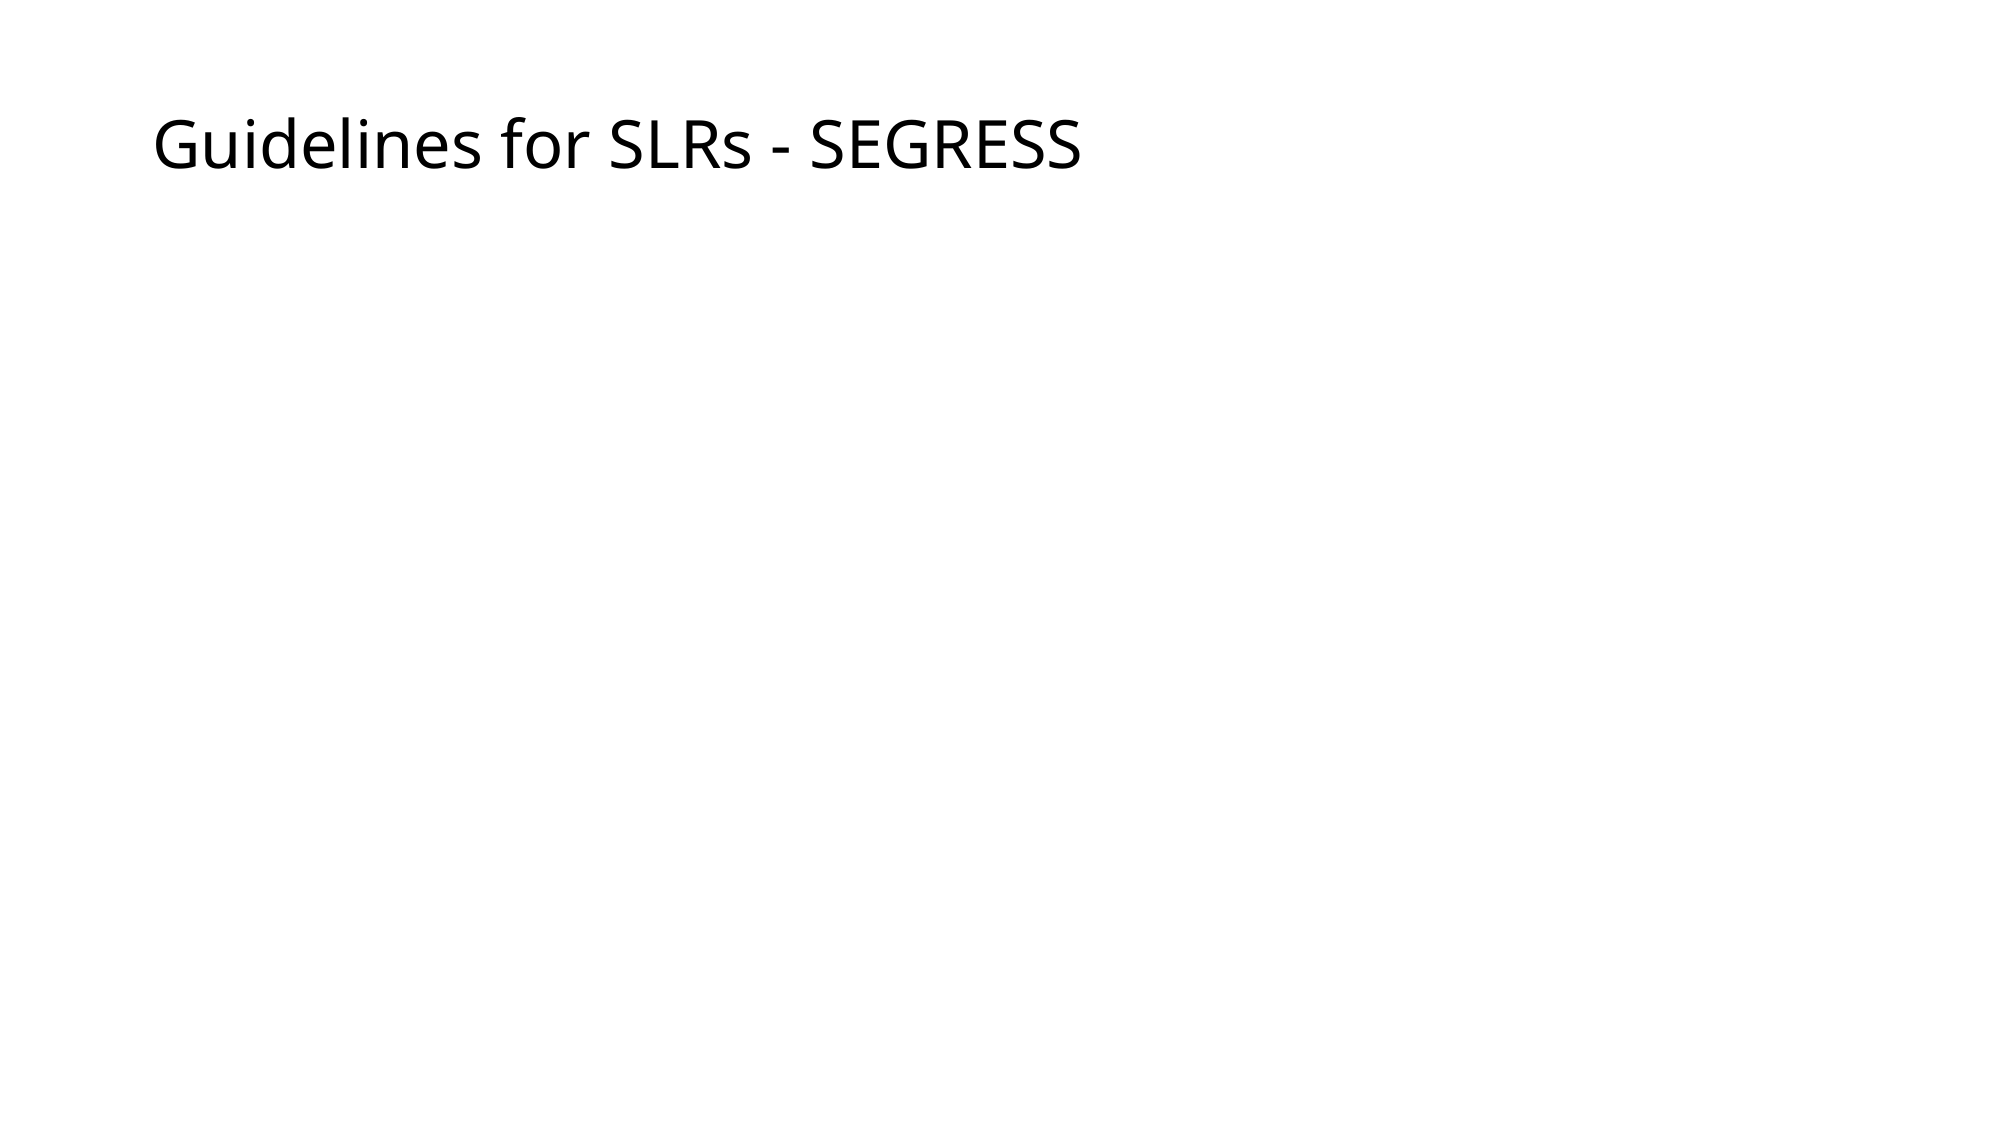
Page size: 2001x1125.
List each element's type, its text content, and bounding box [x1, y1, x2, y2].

title Guidelines for SLRs - SEGRESS [137, 88, 1863, 206]
